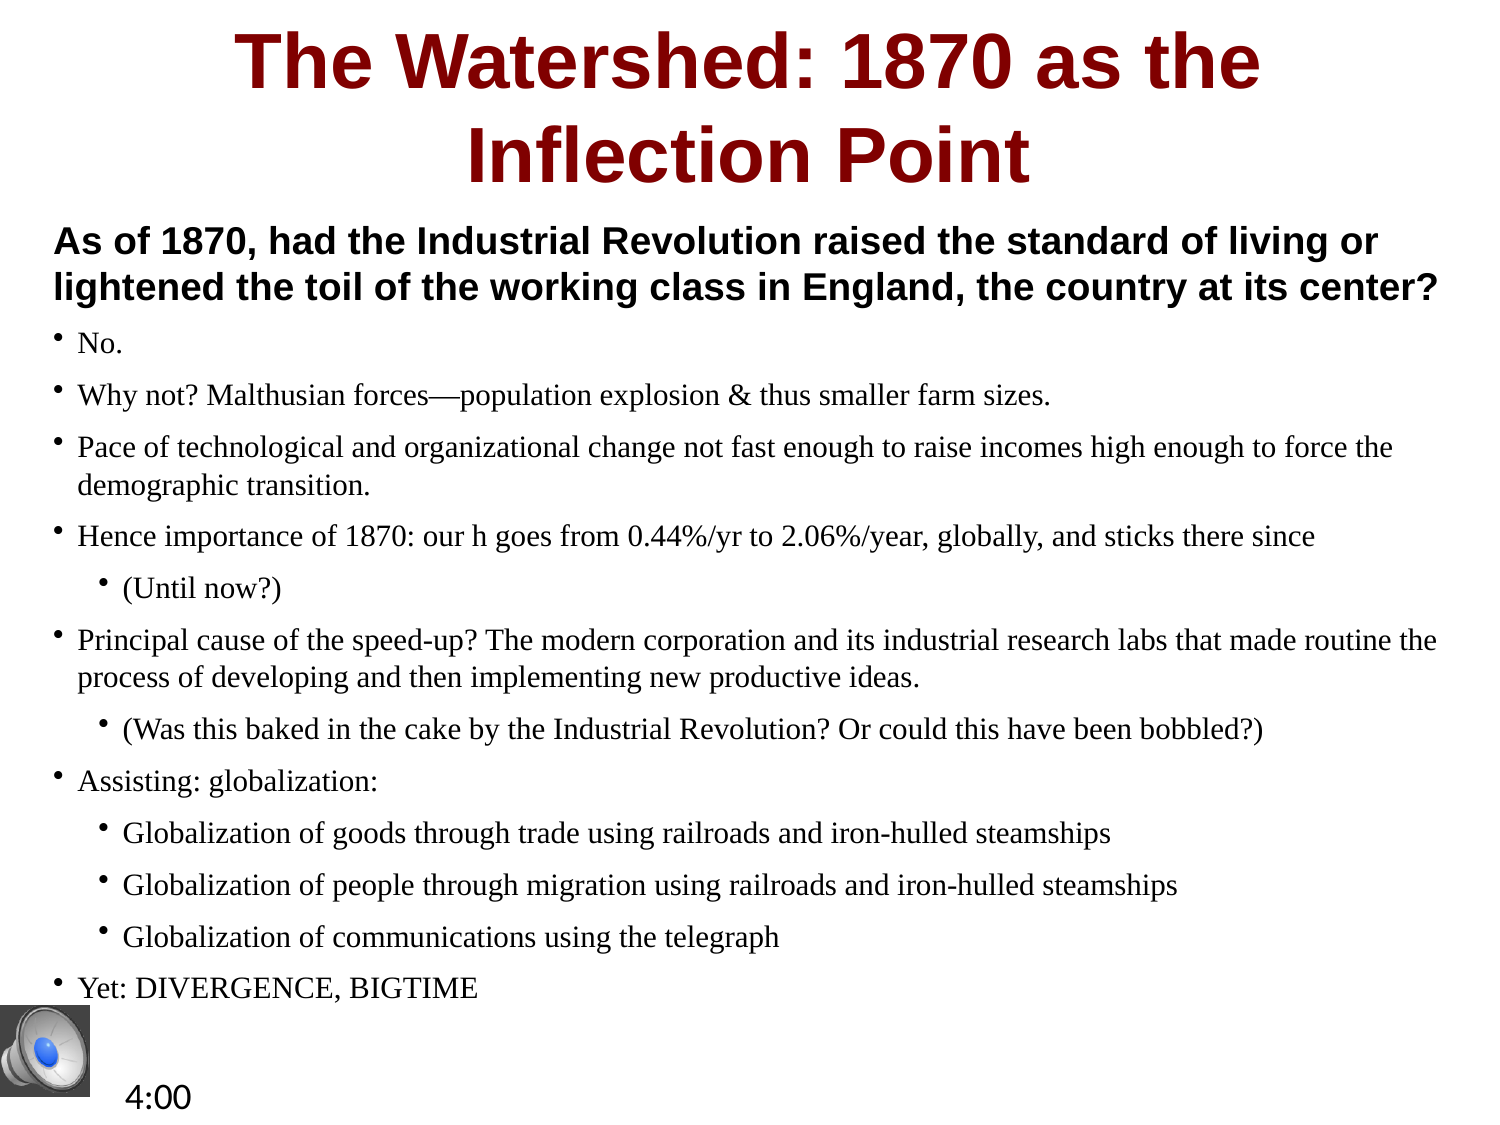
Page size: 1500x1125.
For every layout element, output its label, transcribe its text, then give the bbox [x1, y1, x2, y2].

picture [0, 1003, 92, 1099]
text_box 4:00 [117, 1064, 200, 1125]
list As of 1870, had the Industrial Revolution raised the standard of living or lightened the toil of the working class in England, the country at its center? No. Why not? Malthusian forces—population explosion & thus smaller farm sizes. Pace of technological and organizational change not fast enough to raise incomes high enough to force the demographic transition. Hence importance of 1870: our h goes from 0.44%/yr to 2.06%/year, globally, and sticks there since (Until now?) Principal cause of the speed-up? The modern corporation and its industrial research labs that made routine the process of developing and then implementing new productive ideas. (Was this baked in the cake by the Industrial Revolution? Or could this have been bobbled?) Assisting: globalization: Globalization of goods through trade using railroads and iron-hulled steamships Globalization of people through migration using railroads and iron-hulled steamships Globalization of communications using the telegraph Yet: DIVERGENCE, BIGTIME [44, 207, 1453, 1036]
title The Watershed: 1870 as the Inflection Point [44, 0, 1453, 207]
